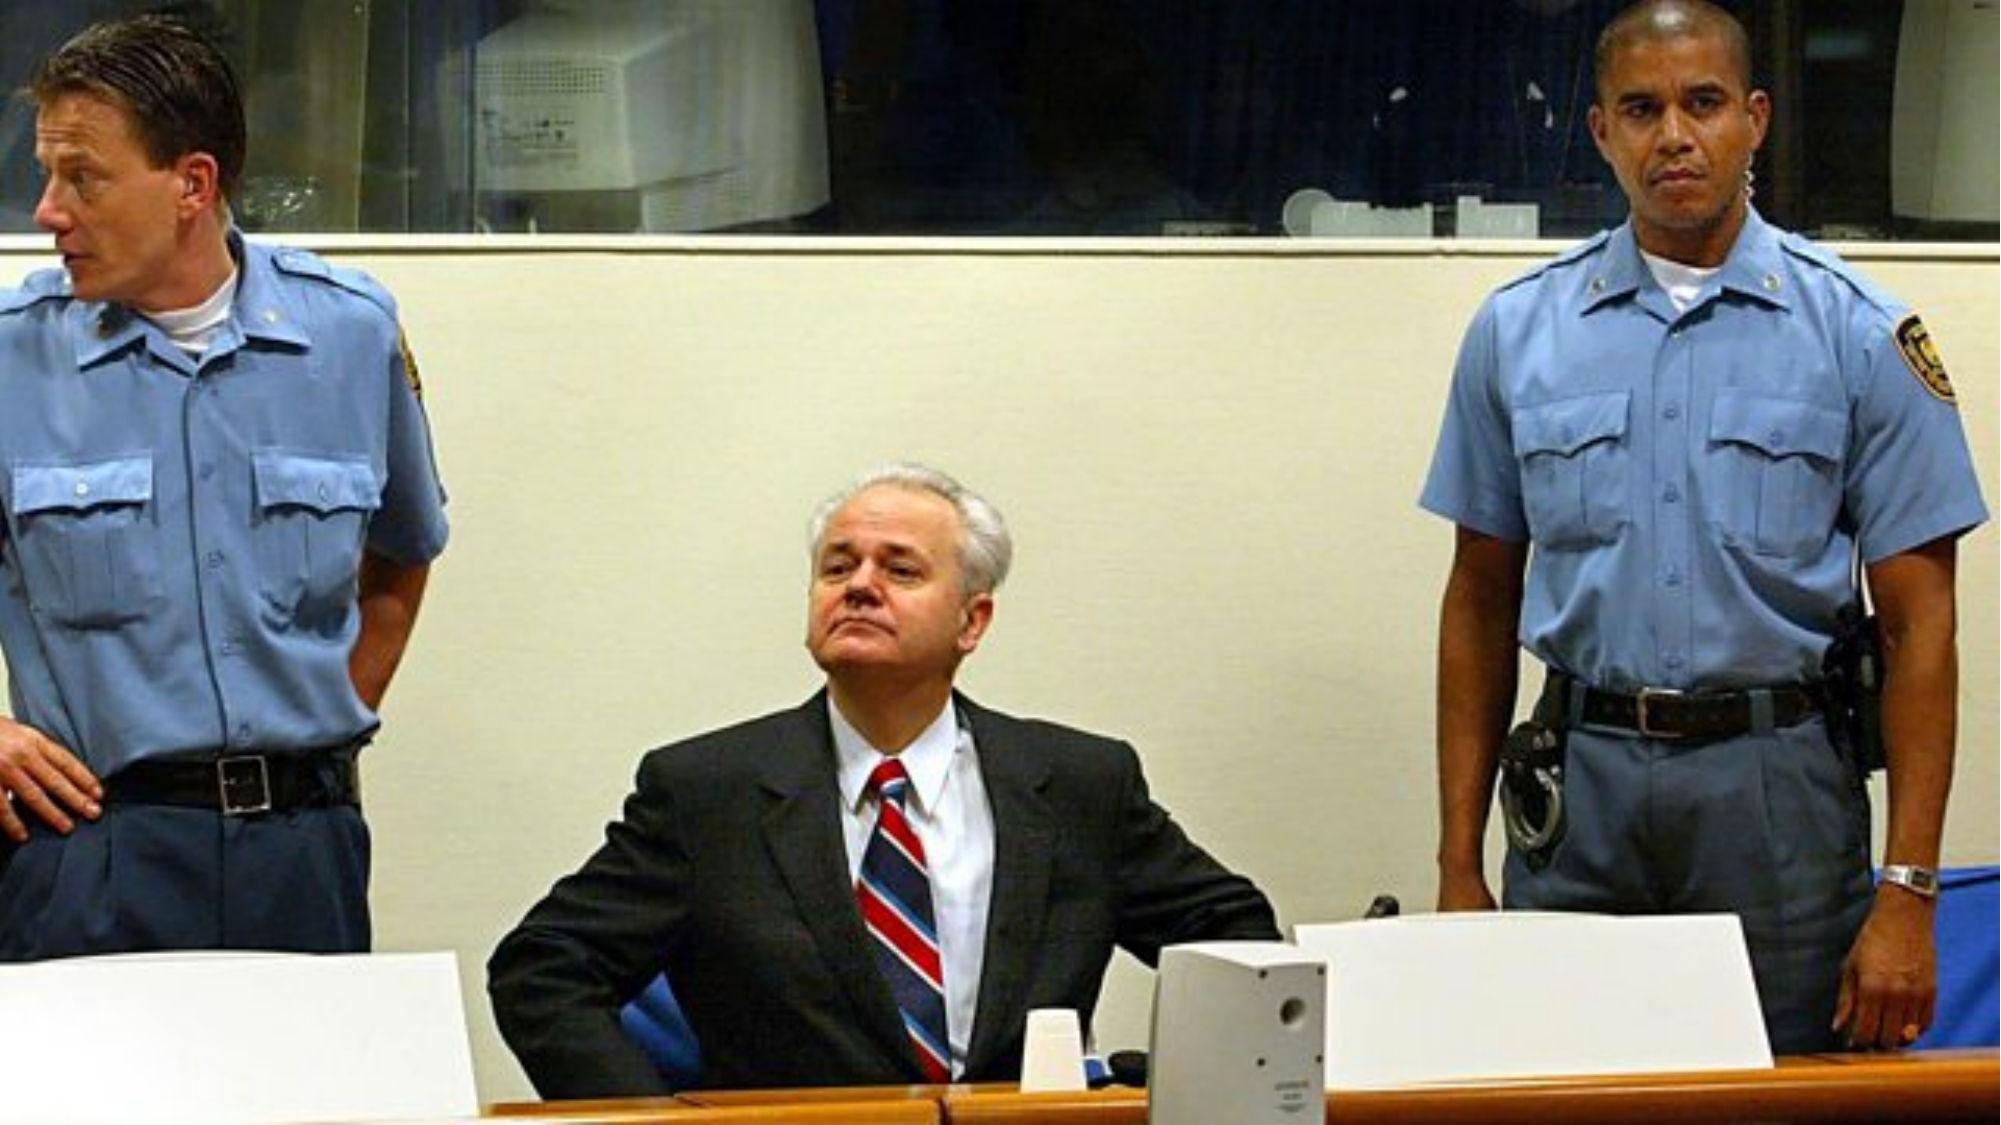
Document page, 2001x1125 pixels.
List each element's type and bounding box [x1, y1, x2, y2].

list [0, 0, 2000, 1125]
